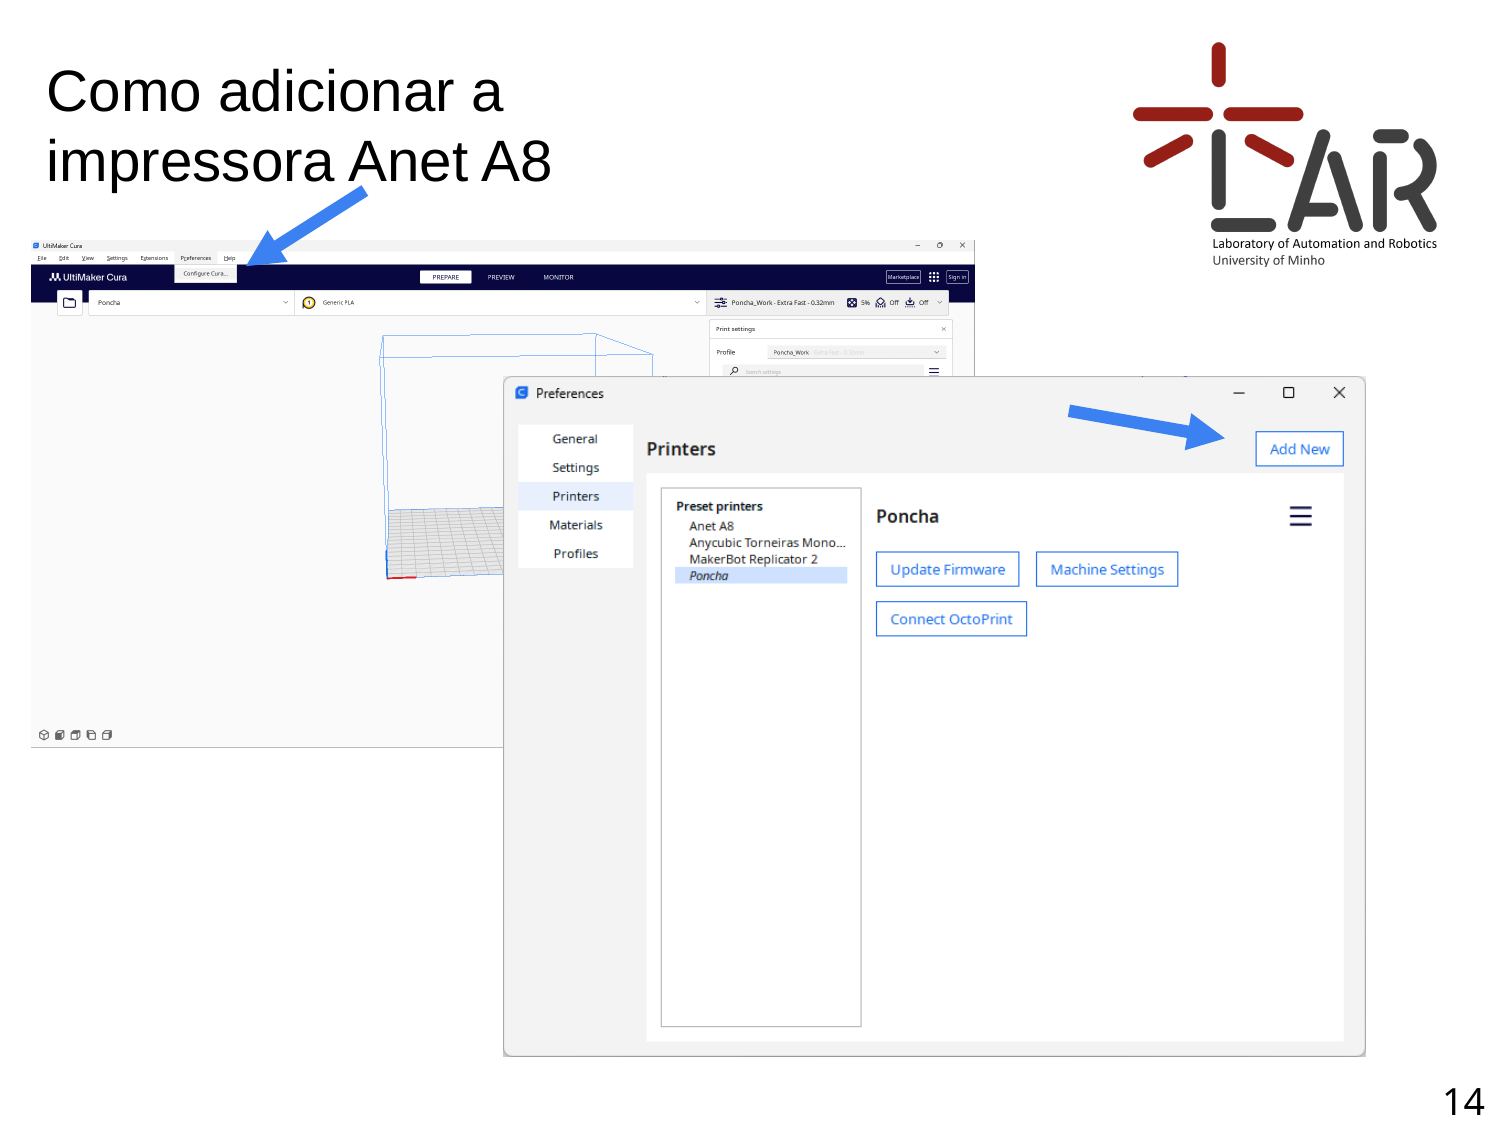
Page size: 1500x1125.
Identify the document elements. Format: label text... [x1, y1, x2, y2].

picture [1133, 42, 1437, 267]
title Como adicionar a impressora Anet A8 [31, 24, 800, 222]
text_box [1068, 410, 1226, 439]
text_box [245, 190, 366, 267]
picture [31, 239, 1366, 1057]
slide_number 14 [1149, 1070, 1500, 1125]
